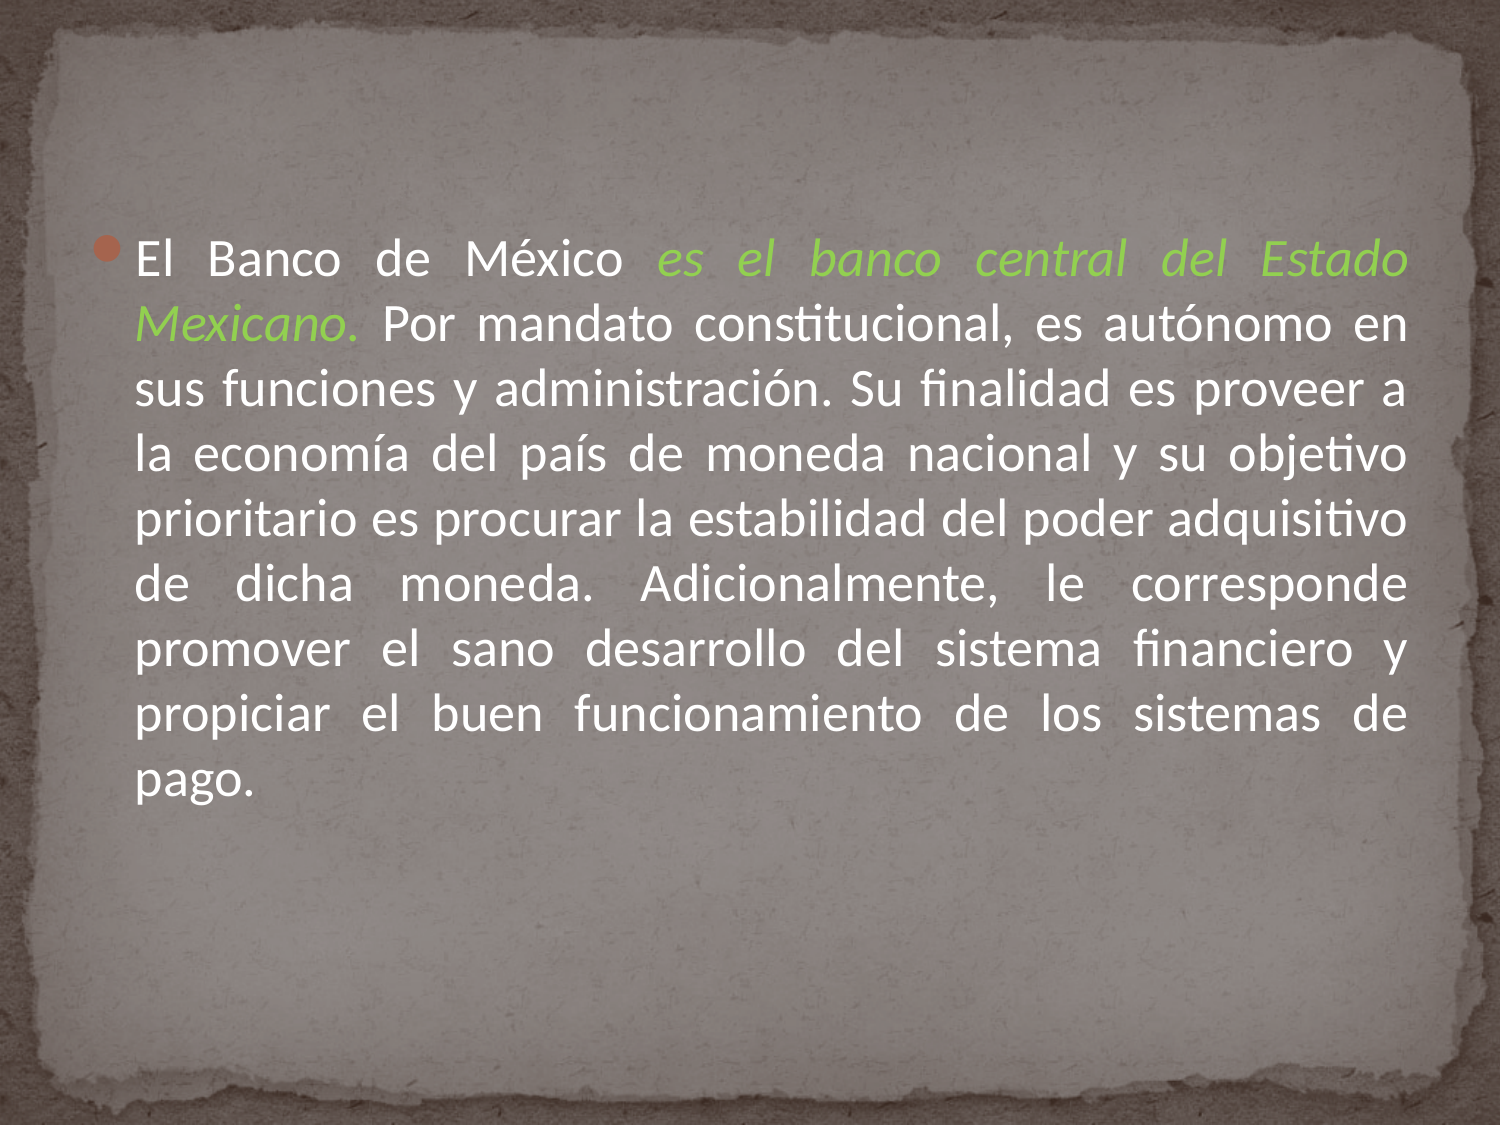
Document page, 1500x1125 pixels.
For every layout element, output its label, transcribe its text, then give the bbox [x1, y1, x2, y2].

list El Banco de México es el banco central del Estado Mexicano. Por mandato constitucional, es autónomo en sus funciones y administración. Su finalidad es proveer a la economía del país de moneda nacional y su objetivo prioritario es procurar la estabilidad del poder adquisitivo de dicha moneda. Adicionalmente, le corresponde promover el sano desarrollo del sistema financiero y propiciar el buen funcionamiento de los sistemas de pago. [75, 101, 1425, 1005]
